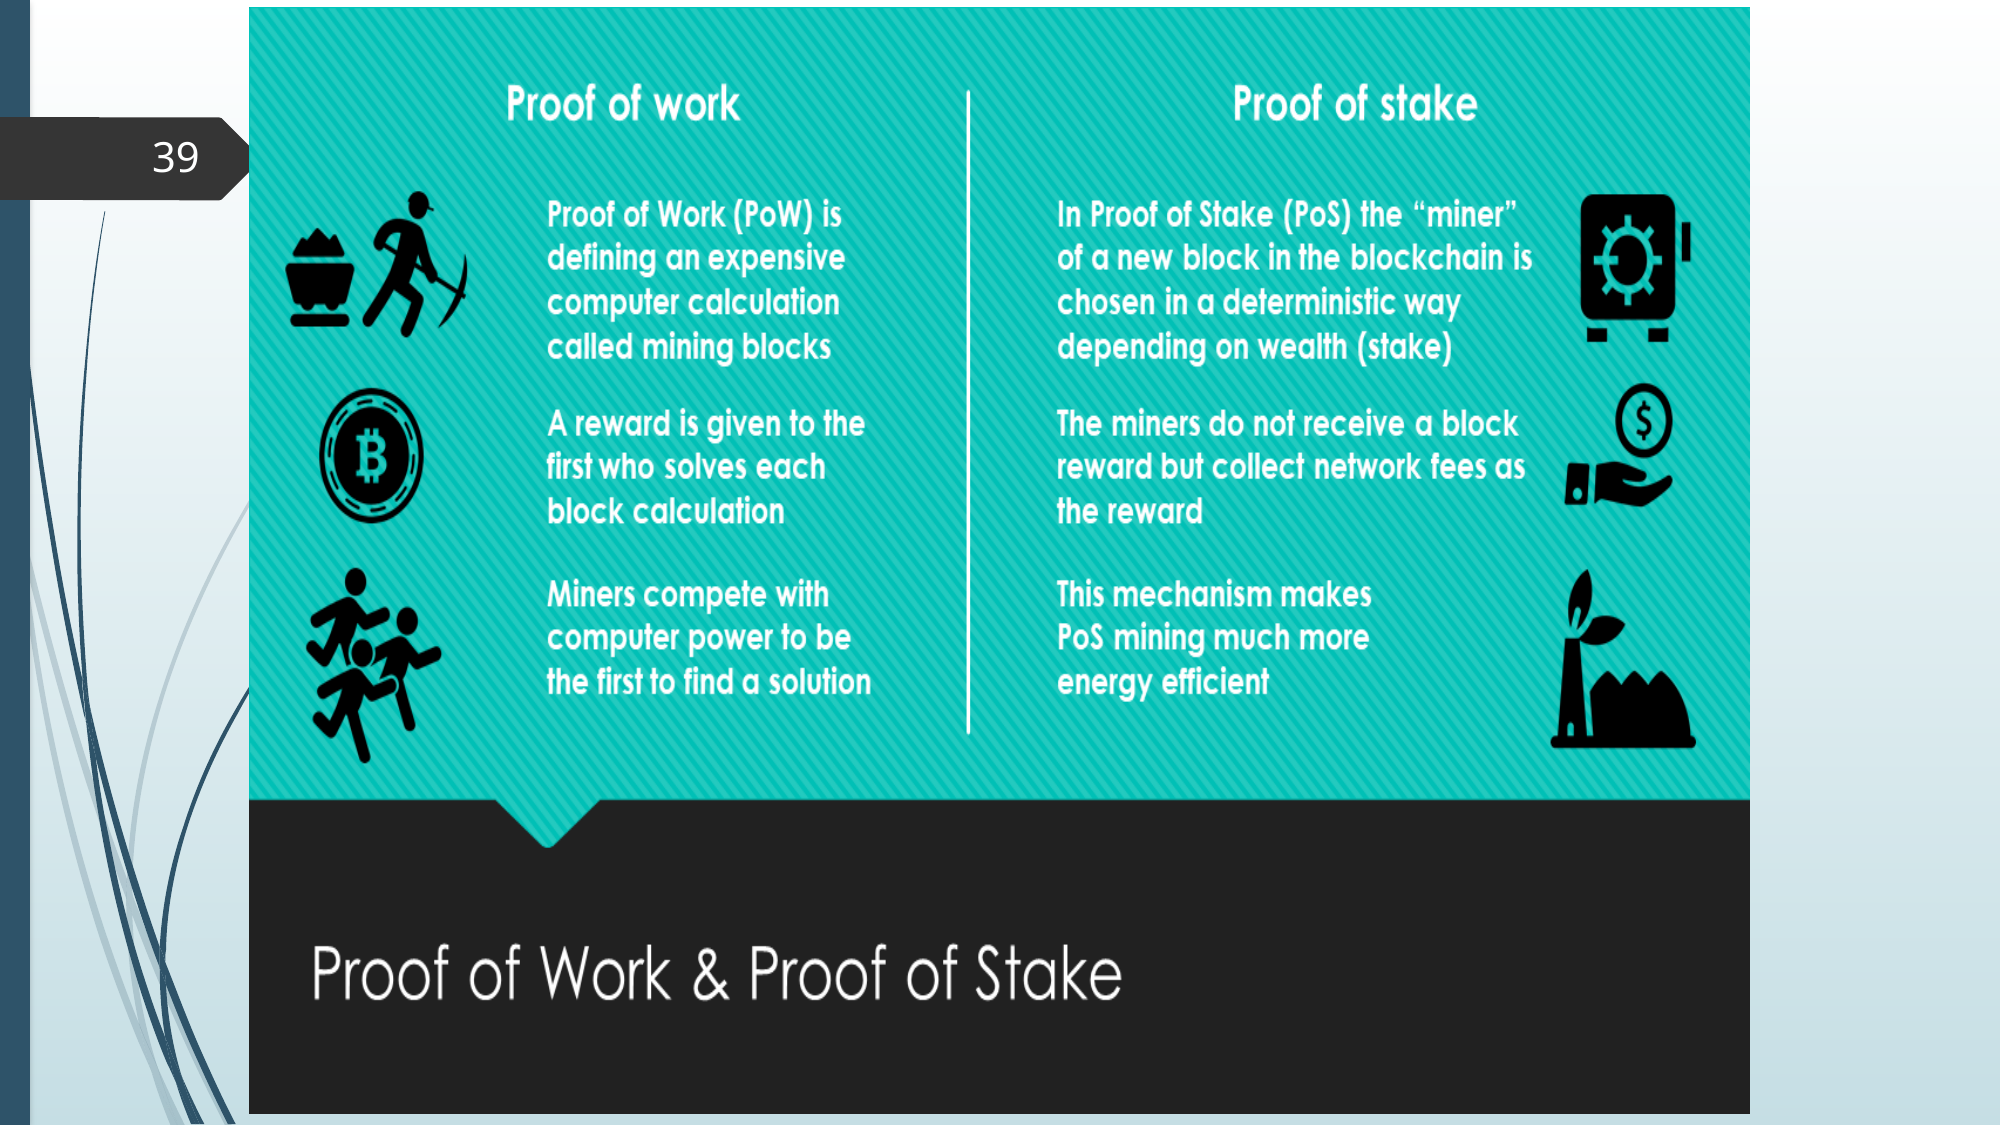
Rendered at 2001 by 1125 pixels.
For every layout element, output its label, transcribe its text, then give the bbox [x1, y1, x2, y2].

slide_number 39 [87, 129, 216, 190]
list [249, 6, 1751, 1114]
